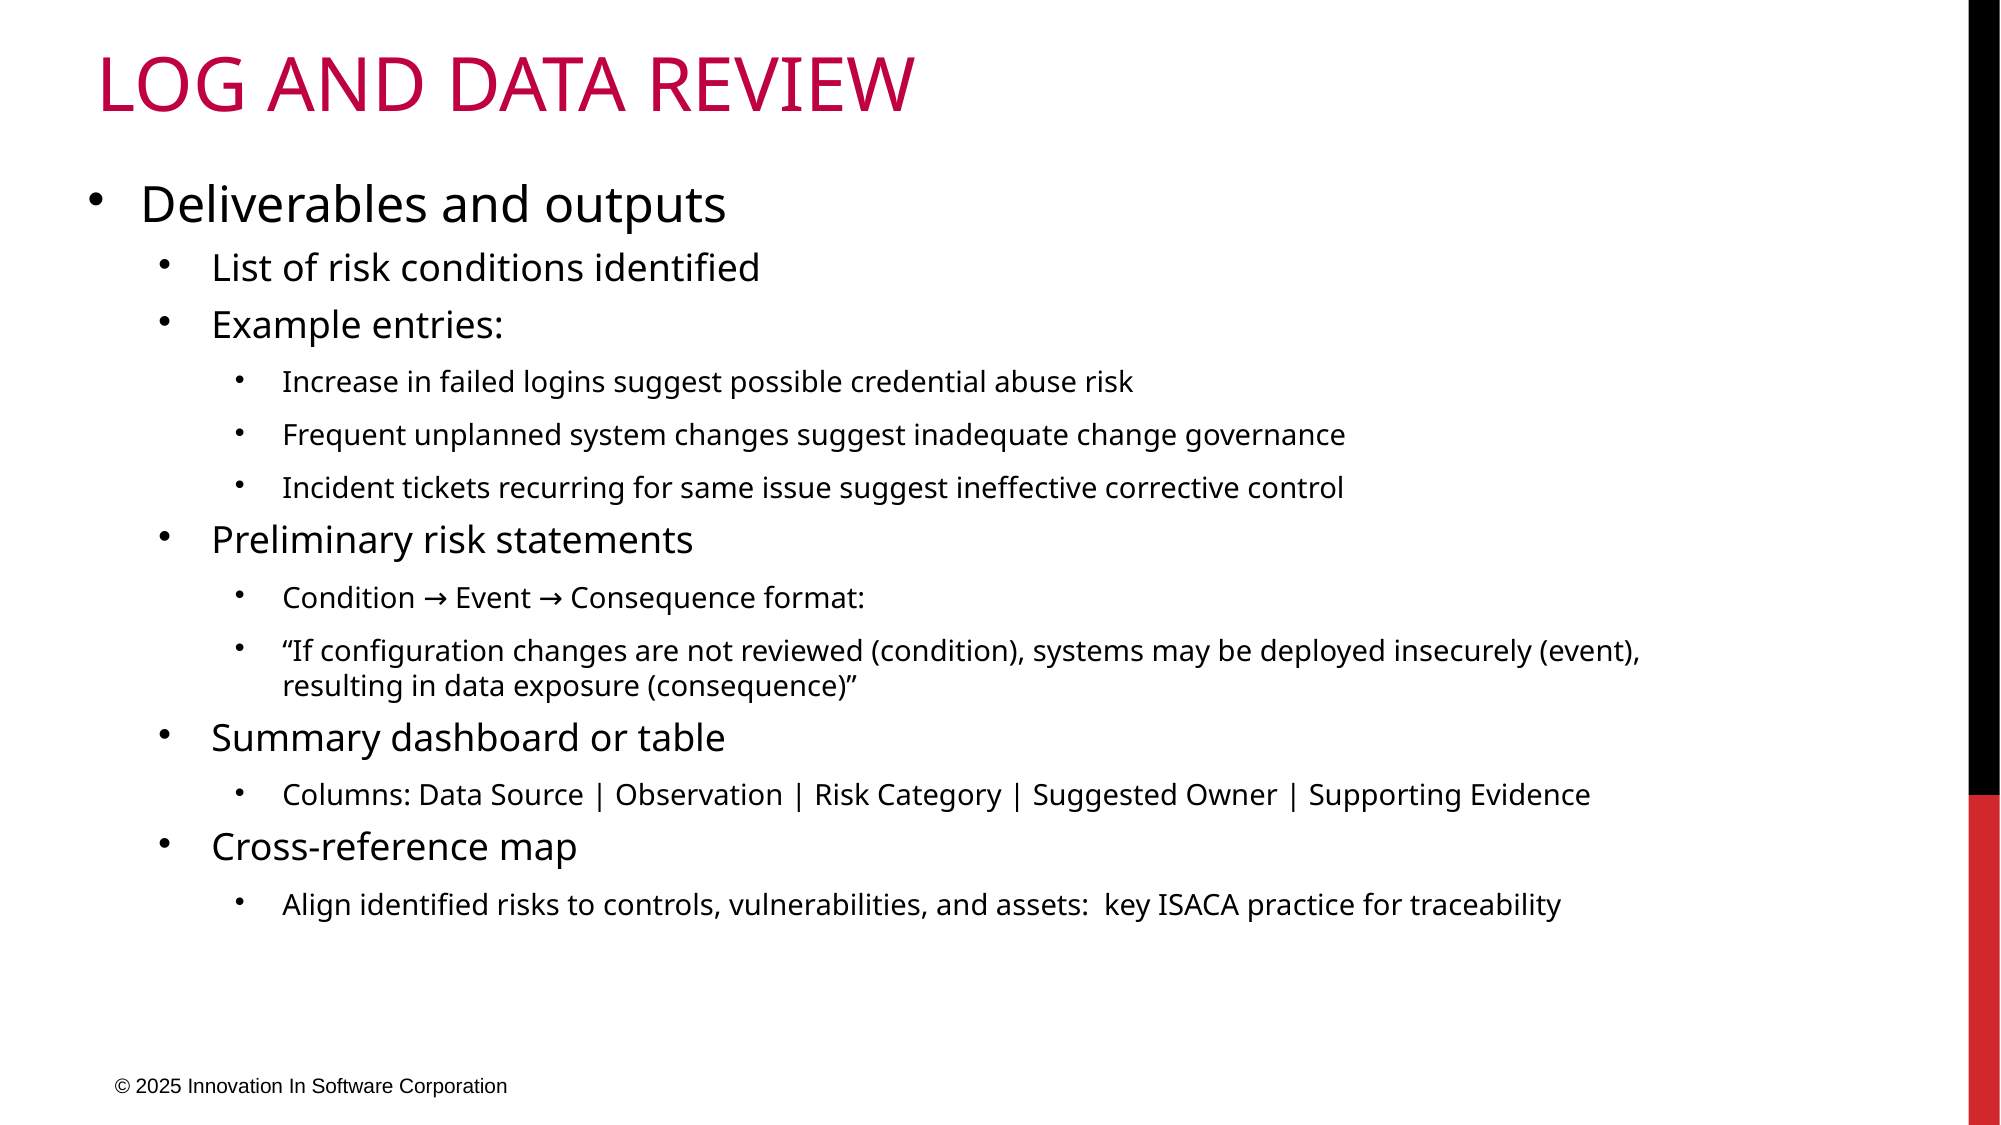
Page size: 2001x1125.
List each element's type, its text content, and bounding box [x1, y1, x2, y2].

title Log and Data Review [96, 0, 1769, 185]
list Deliverables and outputs List of risk conditions identified Example entries: Increase in failed logins suggest possible credential abuse risk Frequent unplanned system changes suggest inadequate change governance Incident tickets recurring for same issue suggest ineffective corrective control Preliminary risk statements Condition → Event → Consequence format: “If configuration changes are not reviewed (condition), systems may be deployed insecurely (event), resulting in data exposure (consequence)” Summary dashboard or table Columns: Data Source | Observation | Risk Category | Suggested Owner | Supporting Evidence Cross-reference map Align identified risks to controls, vulnerabilities, and assets: key ISACA practice for traceability [69, 172, 1766, 990]
footer © 2025 Innovation In Software Corporation [99, 1065, 850, 1112]
